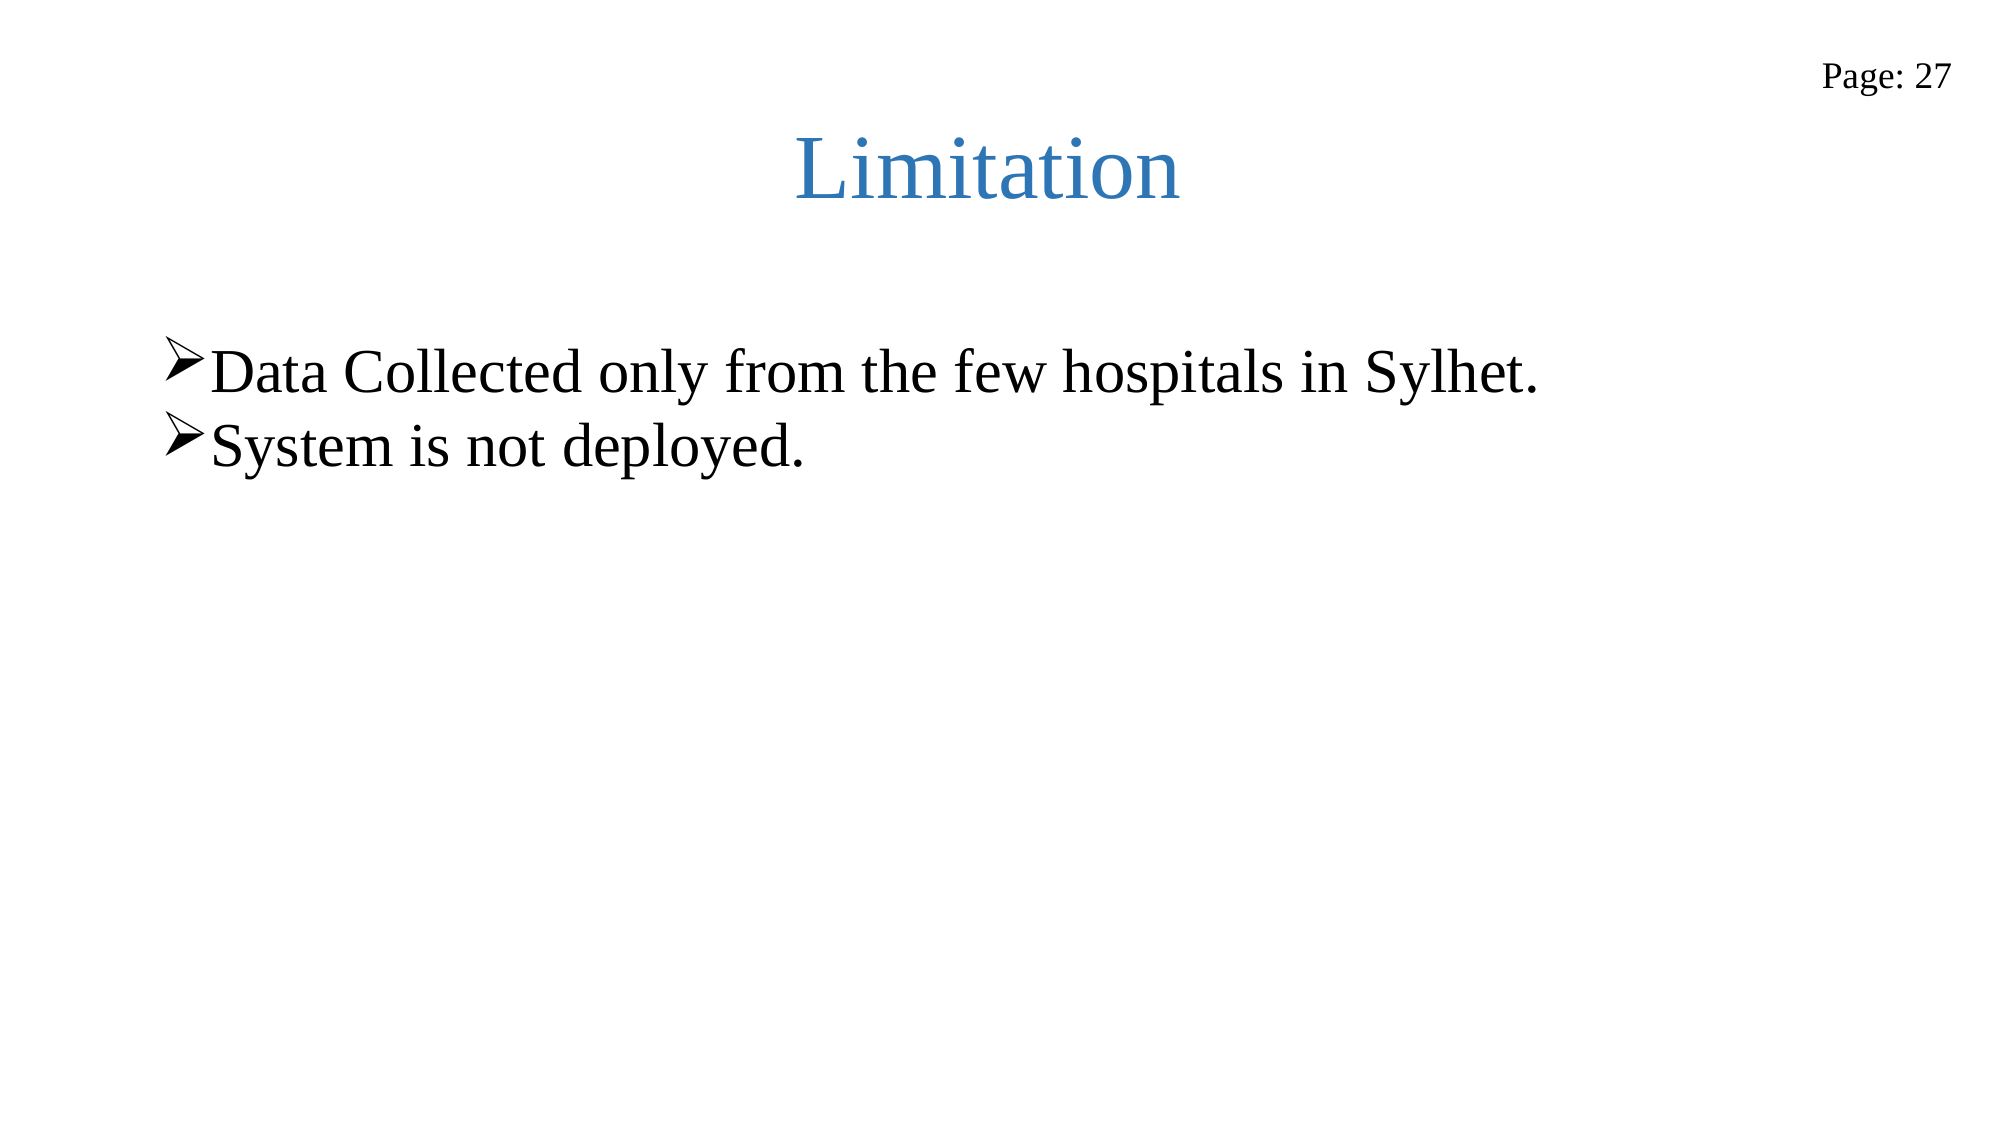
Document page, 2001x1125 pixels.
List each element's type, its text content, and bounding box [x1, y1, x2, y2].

text_box Page: 27 [1807, 43, 1968, 103]
title Limitation [137, 59, 1863, 278]
text_box Data Collected only from the few hospitals in Sylhet. System is not deployed. [145, 322, 1556, 532]
